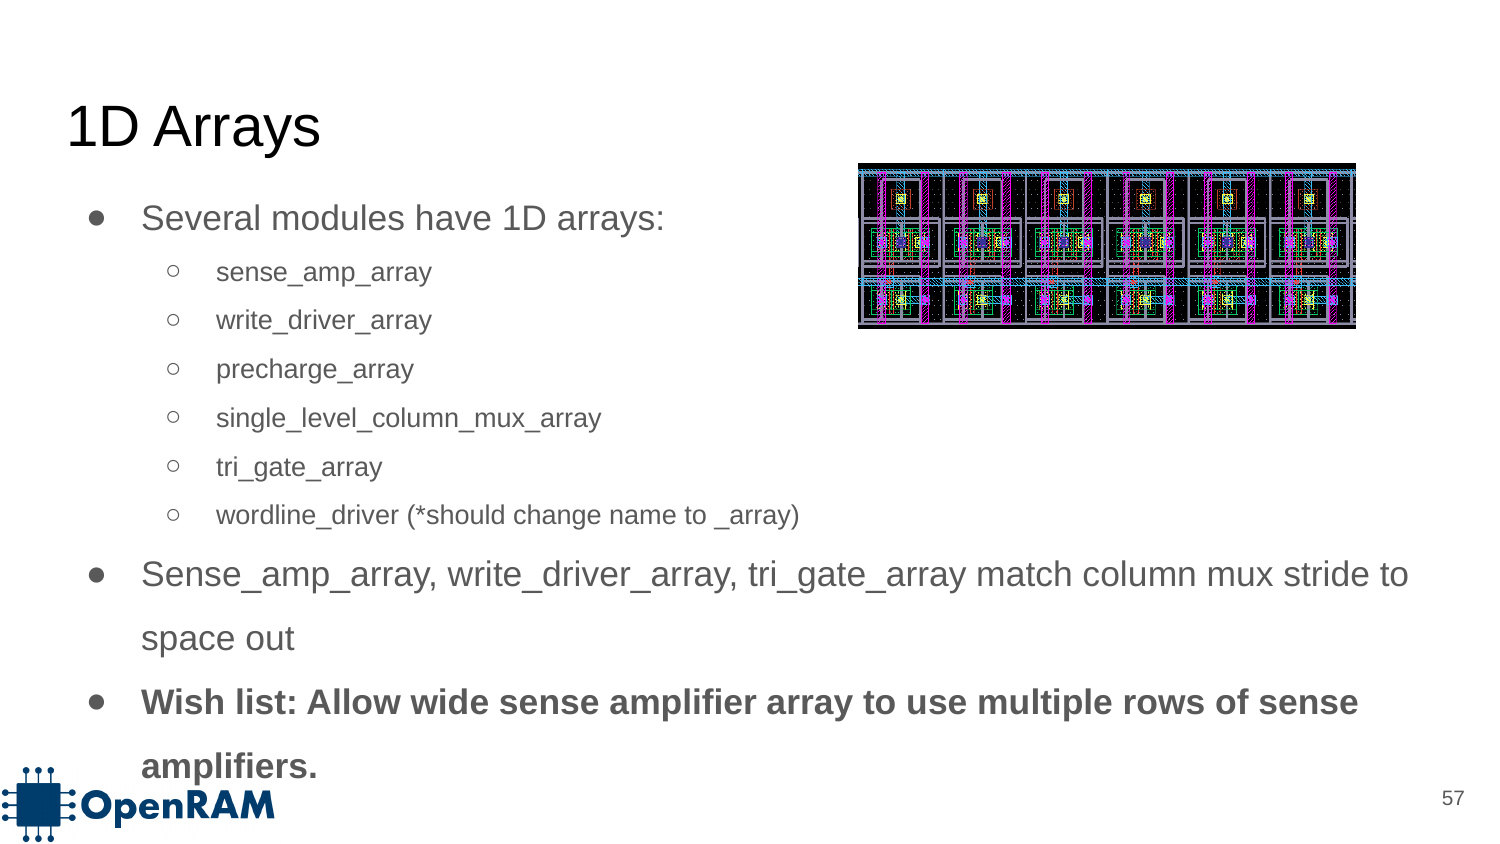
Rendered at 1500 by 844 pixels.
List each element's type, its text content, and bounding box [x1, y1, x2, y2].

slide_number ‹#› [1389, 764, 1480, 830]
picture [0, 764, 283, 844]
picture [857, 162, 1356, 329]
title 1D Arrays [51, 72, 1449, 167]
list Several modules have 1D arrays: sense_amp_array write_driver_array precharge_array single_level_column_mux_array tri_gate_array wordline_driver (*should change name to _array) Sense_amp_array, write_driver_array, tri_gate_array match column mux stride to space out Wish list: Allow wide sense amplifier array to use multiple rows of sense amplifiers. [51, 173, 1449, 735]
